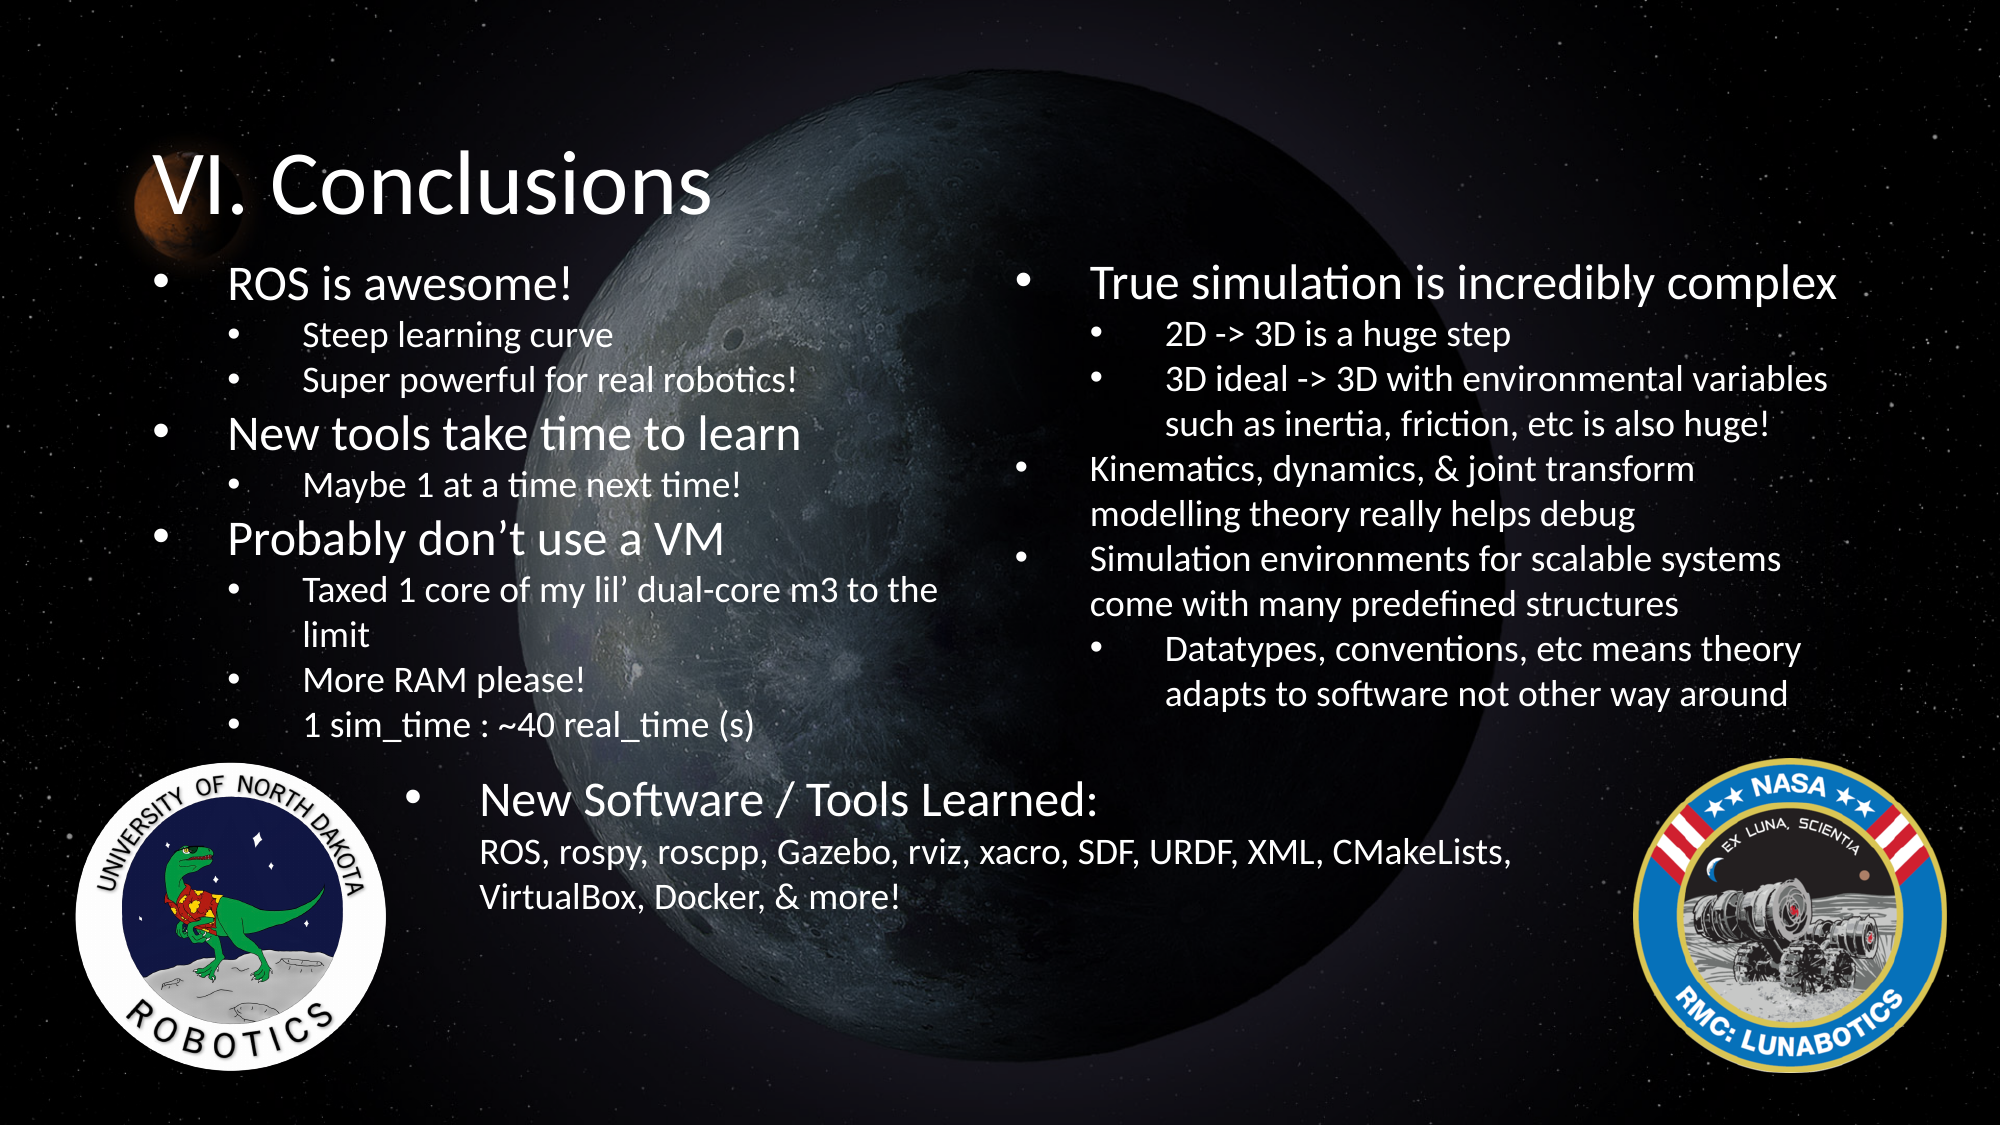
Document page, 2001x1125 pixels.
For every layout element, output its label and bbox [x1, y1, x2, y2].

picture [56, 738, 413, 1094]
picture [1633, 758, 1947, 1074]
list [0, 0, 2000, 1125]
